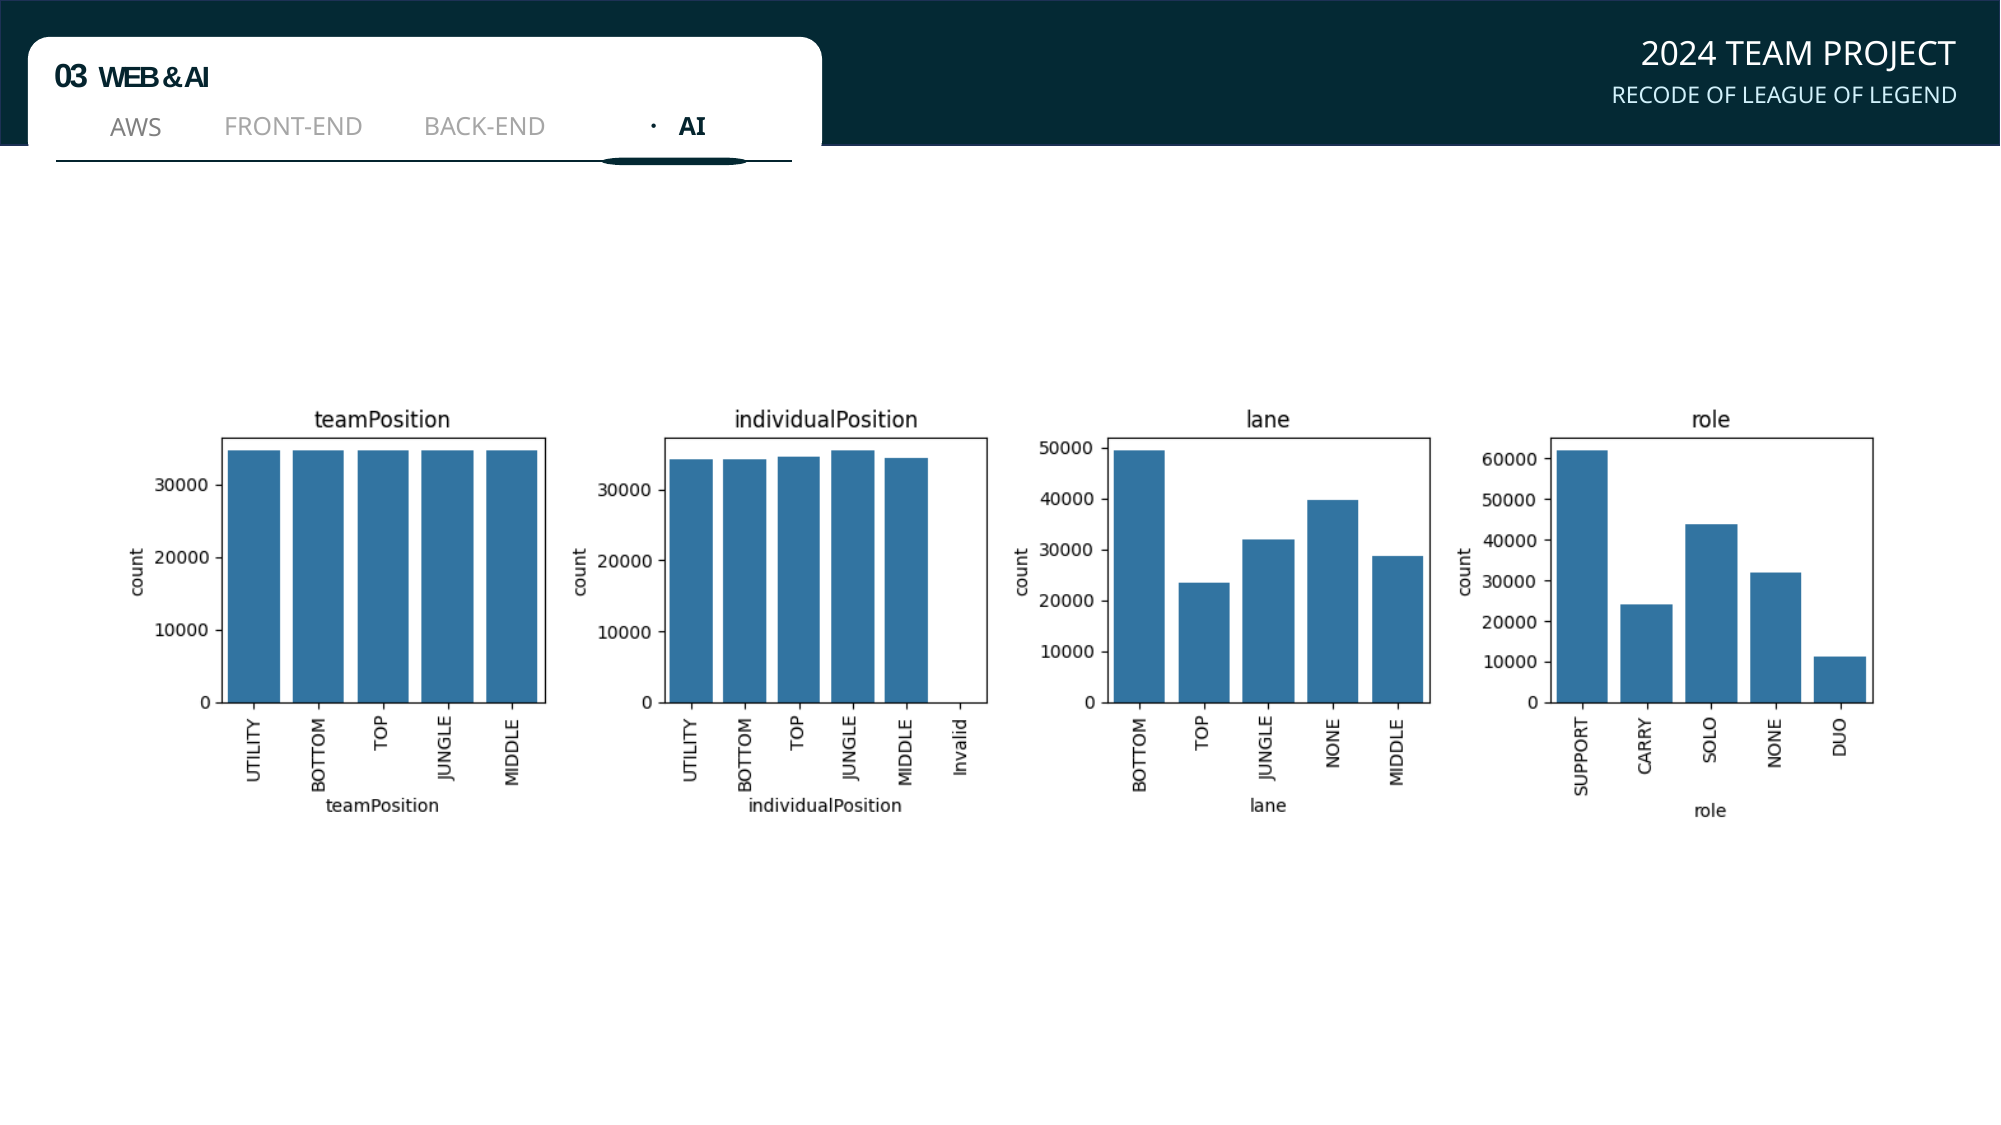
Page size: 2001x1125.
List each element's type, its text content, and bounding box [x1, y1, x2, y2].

text_box 03 WEB & AI [39, 42, 225, 103]
text_box BACK-END [409, 102, 561, 148]
text_box [0, 0, 2000, 146]
text_box ㆍ AI [628, 102, 721, 148]
text_box FRONT-END [209, 103, 379, 148]
picture [116, 396, 1884, 840]
text_box 2024 TEAM PROJECT [1626, 24, 1972, 73]
text_box [600, 162, 748, 167]
text_box AWS [95, 104, 177, 150]
text_box [600, 156, 748, 161]
text_box RECODE OF LEAGUE OF LEGEND [1596, 73, 1973, 116]
text_box [27, 36, 823, 163]
